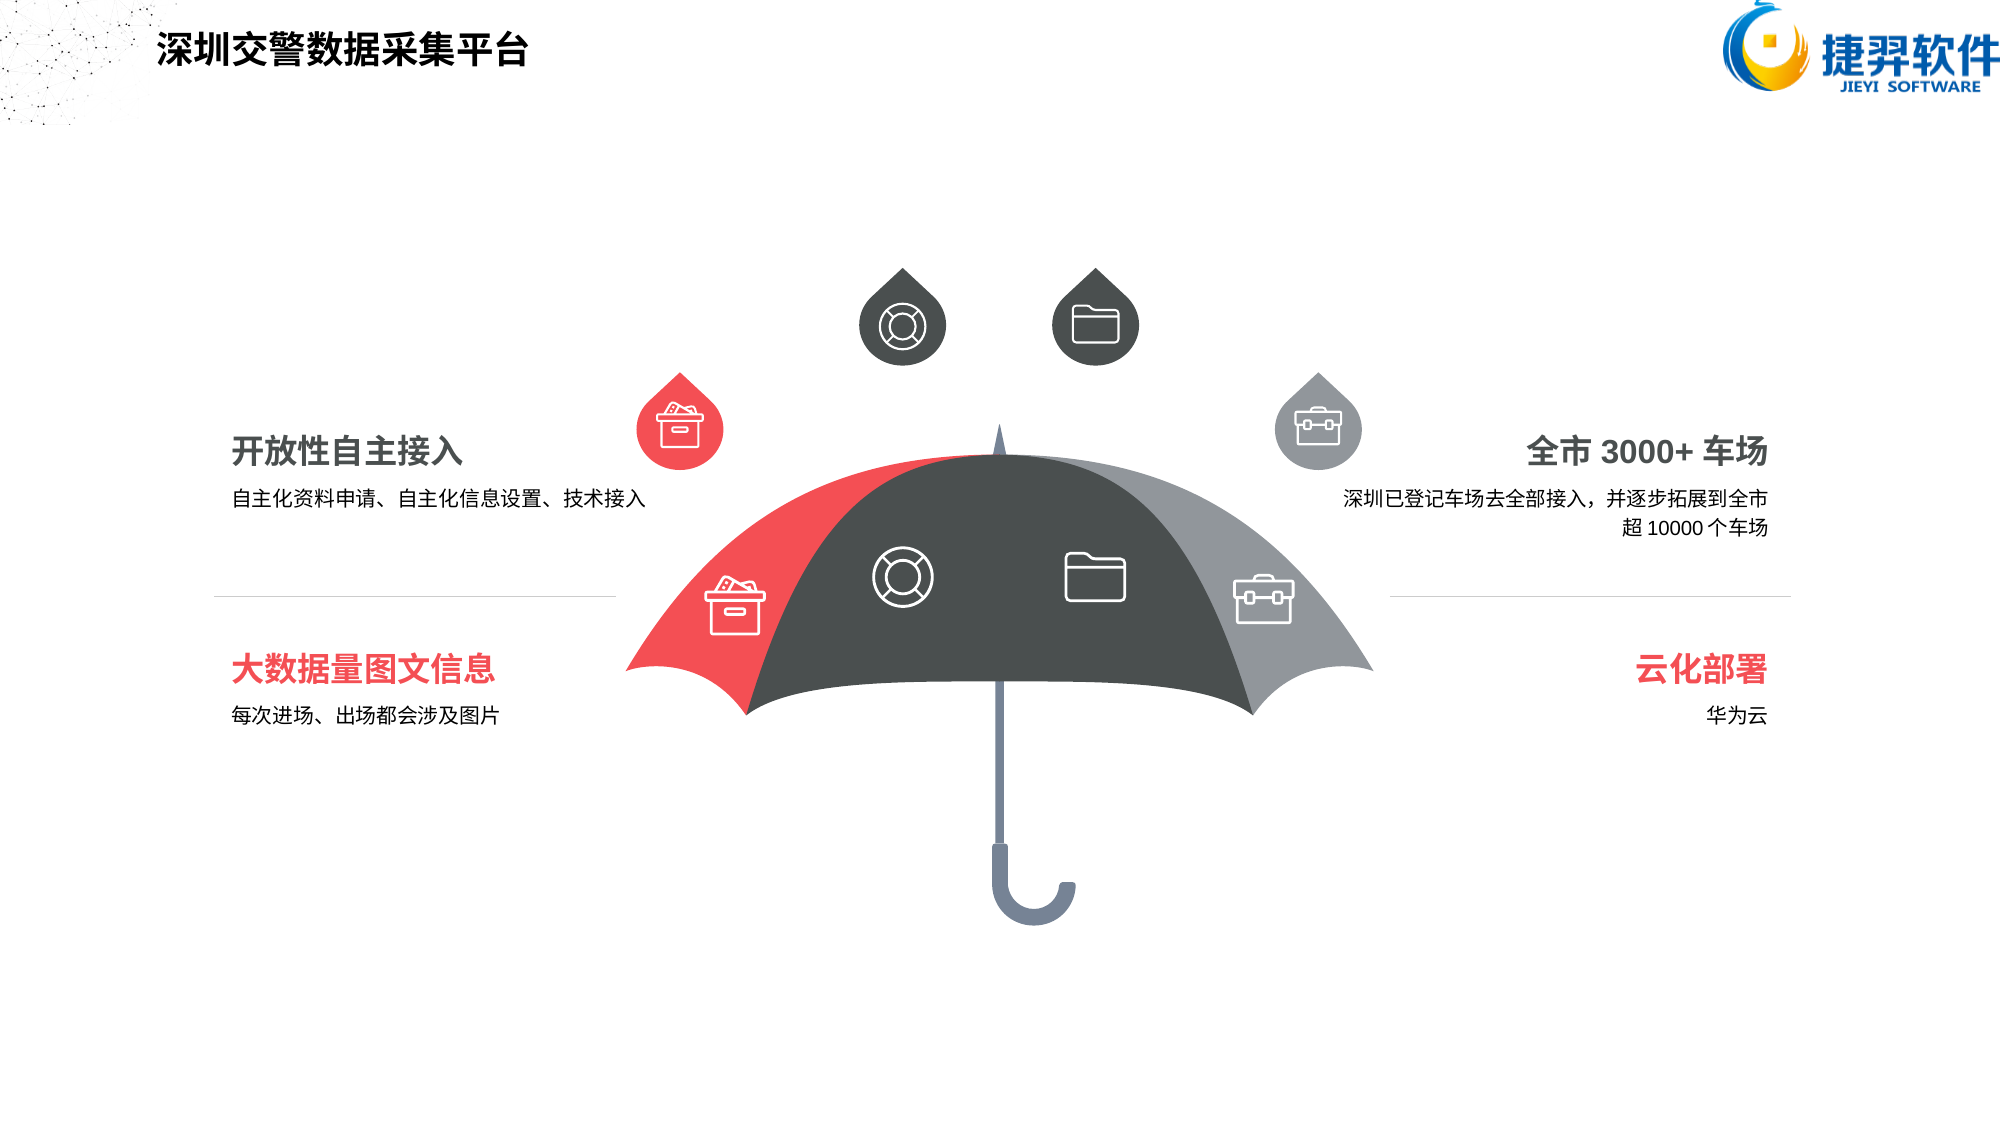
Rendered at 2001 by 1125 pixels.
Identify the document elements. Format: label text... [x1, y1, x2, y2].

picture [0, 0, 186, 139]
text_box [625, 782, 1374, 926]
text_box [625, 267, 1374, 430]
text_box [214, 430, 1792, 782]
text_box 深圳交警数据采集平台 [186, 4, 676, 79]
picture [1723, 0, 2000, 93]
